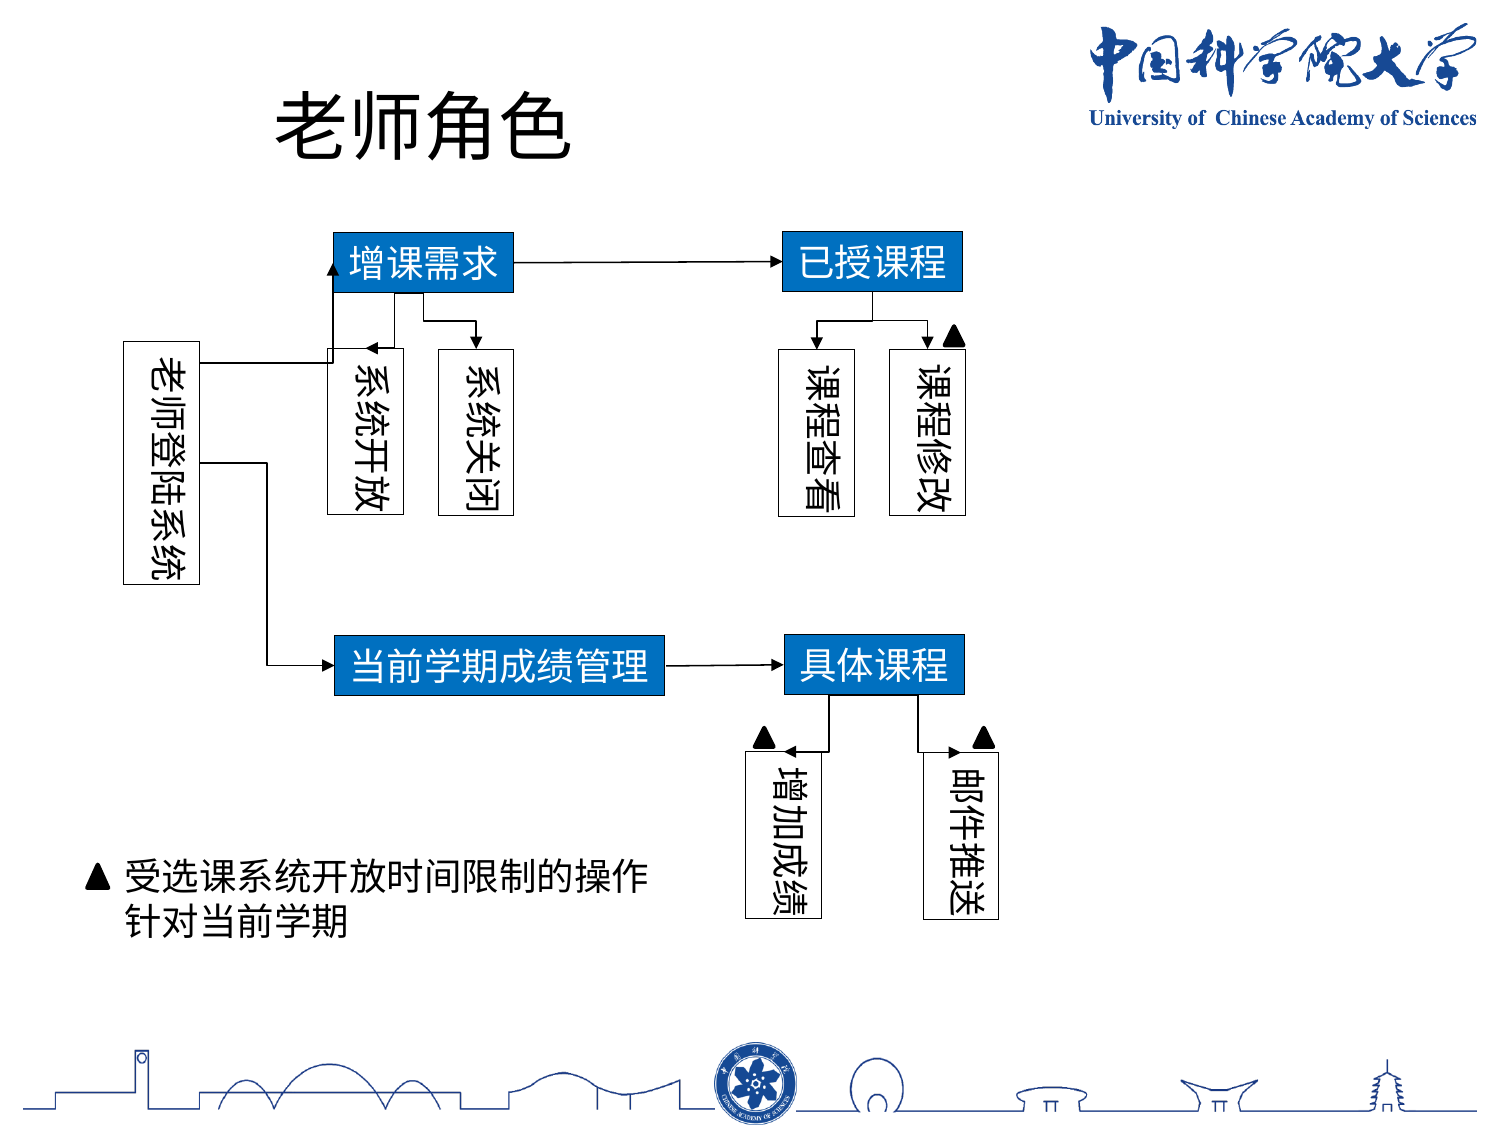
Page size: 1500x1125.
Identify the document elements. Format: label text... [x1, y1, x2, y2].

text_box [123, 231, 1000, 920]
picture [23, 1039, 1477, 1125]
text_box 老师角色 [4, 30, 844, 219]
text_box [86, 845, 668, 953]
picture [1078, 23, 1477, 129]
